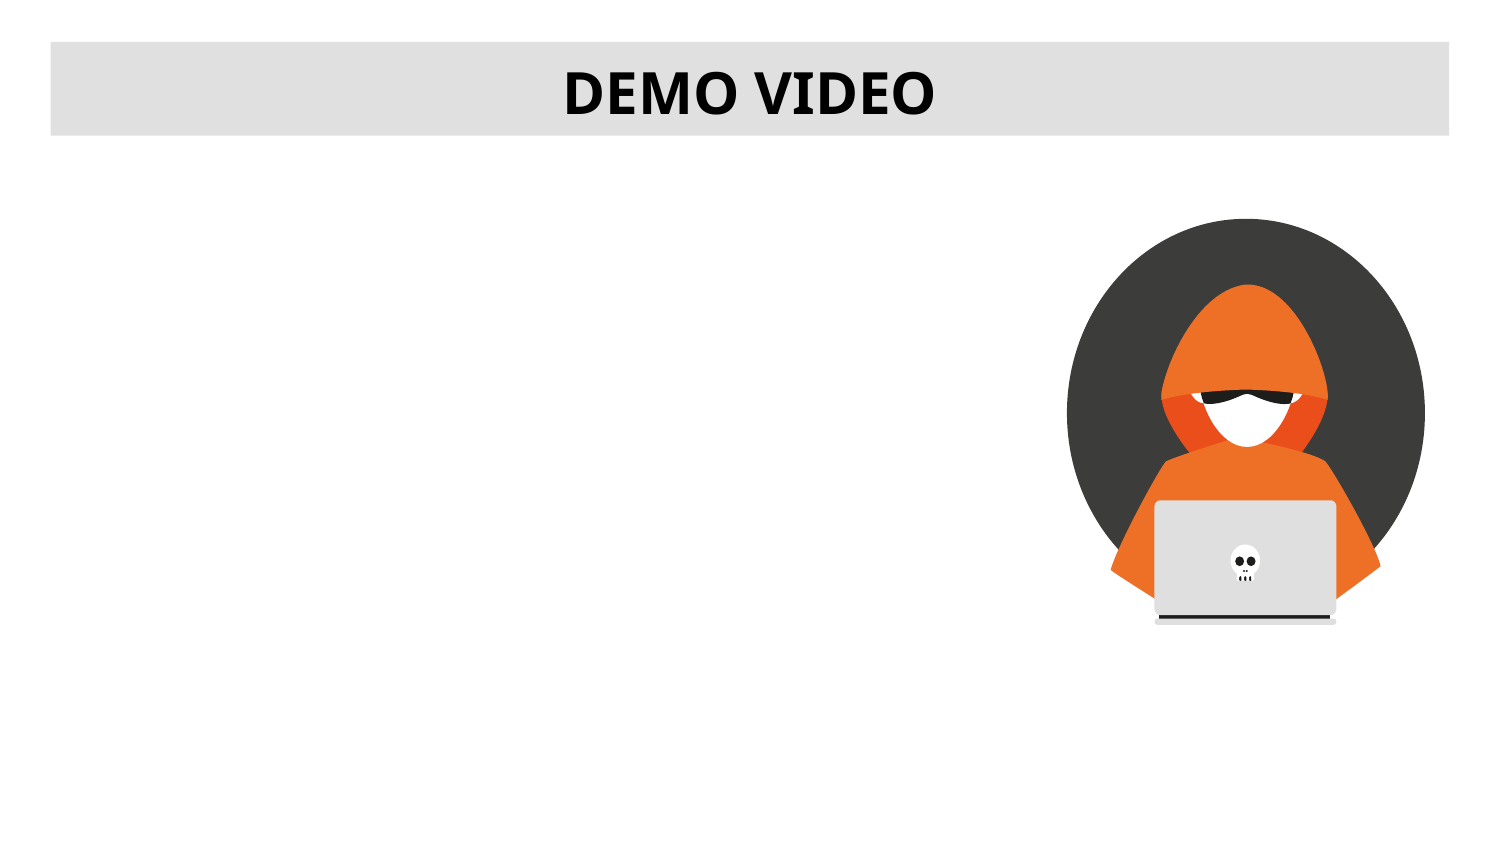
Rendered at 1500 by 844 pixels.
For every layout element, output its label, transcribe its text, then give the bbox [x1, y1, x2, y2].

title DEMO VIDEO [50, 41, 1450, 136]
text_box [1066, 218, 1426, 626]
